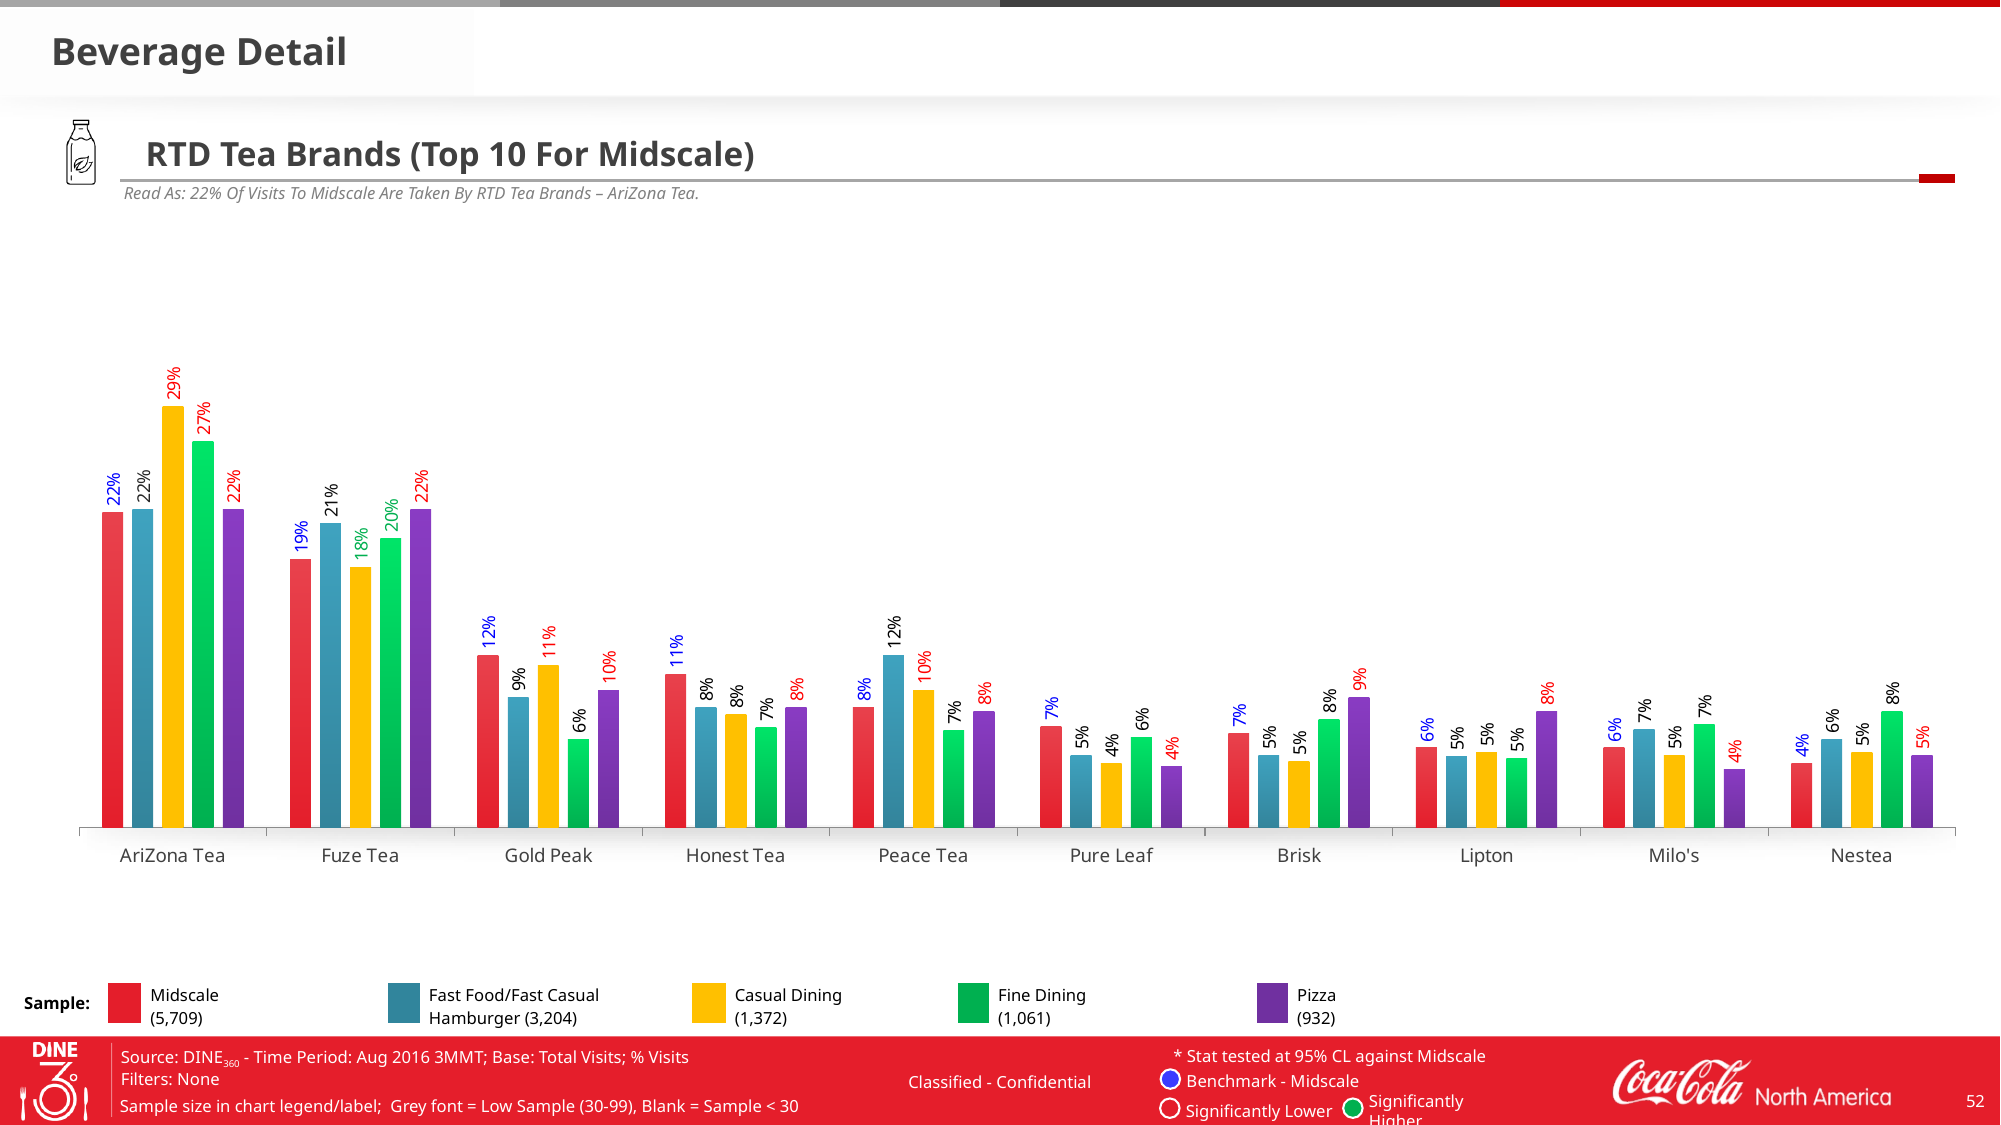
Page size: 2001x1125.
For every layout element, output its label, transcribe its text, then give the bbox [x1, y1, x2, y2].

picture [20, 1042, 90, 1121]
text_box Beverage Detail [36, 20, 523, 80]
text_box [0, 8, 475, 95]
slide_number 52 [1937, 1081, 2000, 1113]
picture [0, 95, 2000, 189]
text_box RTD Tea Brands (Top 10 For Midscale) [130, 134, 1868, 175]
chart [28, 213, 1978, 911]
text_box Read As: 22% Of Visits To Midscale Are Taken By RTD Tea Brands – AriZona Tea. [108, 175, 1919, 211]
